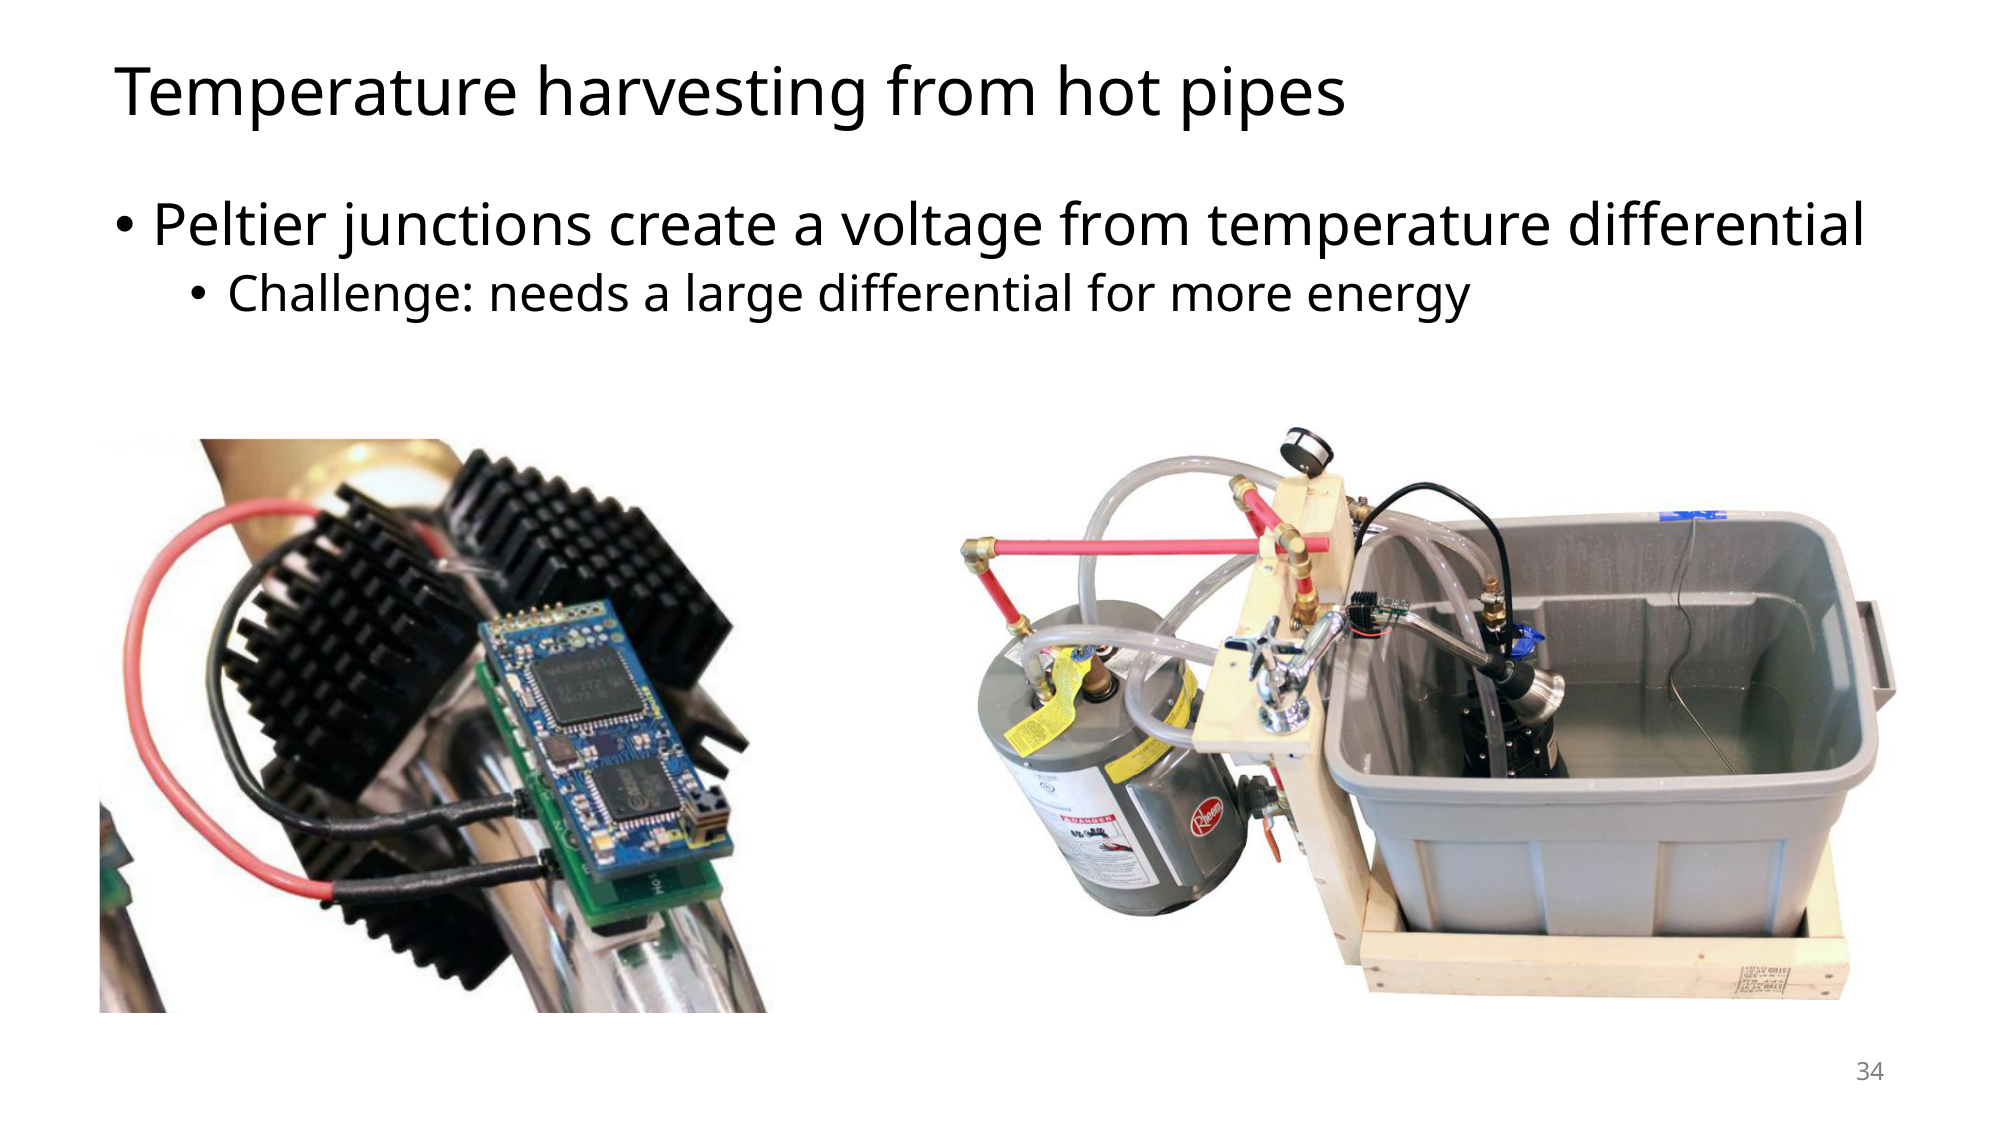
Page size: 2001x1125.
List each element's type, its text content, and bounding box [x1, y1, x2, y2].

picture [99, 417, 825, 1013]
list Peltier junctions create a voltage from temperature differential Challenge: needs a large differential for more energy [99, 187, 1900, 1013]
picture [953, 417, 1900, 1013]
title Temperature harvesting from hot pipes [99, 37, 1900, 150]
slide_number 34 [1749, 1042, 1900, 1103]
